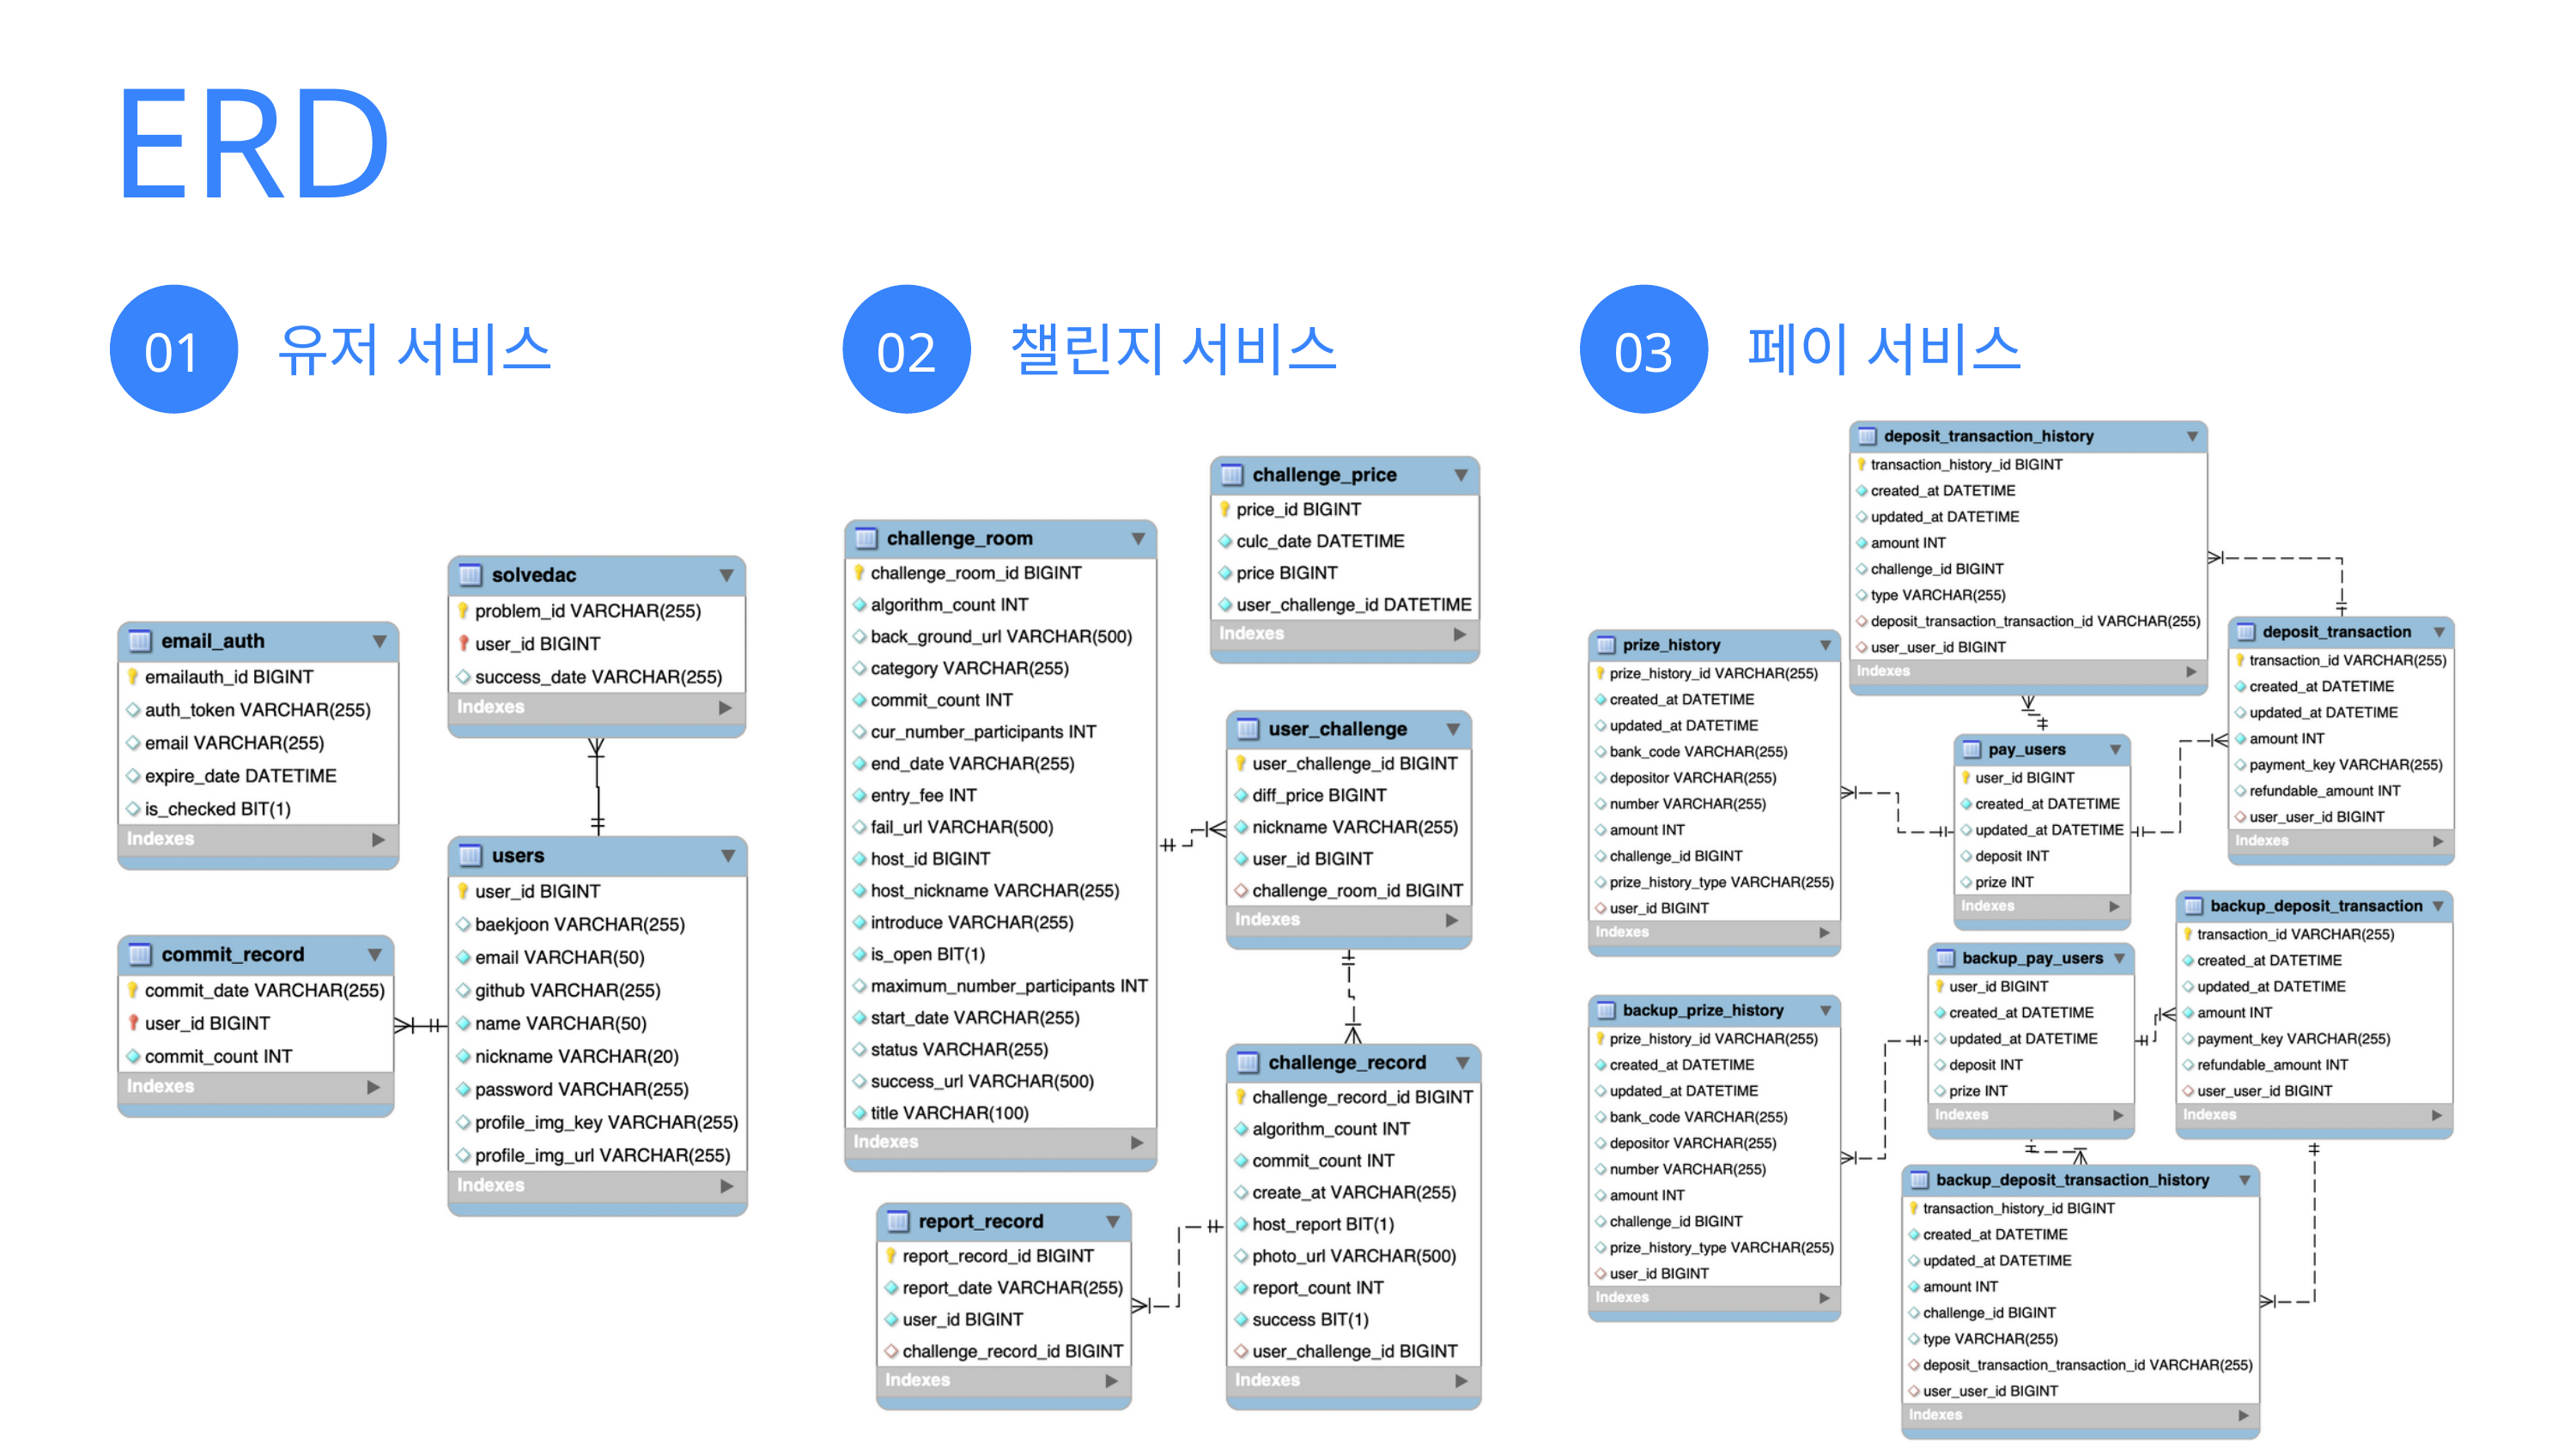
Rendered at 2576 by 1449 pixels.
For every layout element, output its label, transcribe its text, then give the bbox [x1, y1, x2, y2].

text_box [109, 284, 2467, 1449]
text_box ERD [109, 60, 510, 228]
